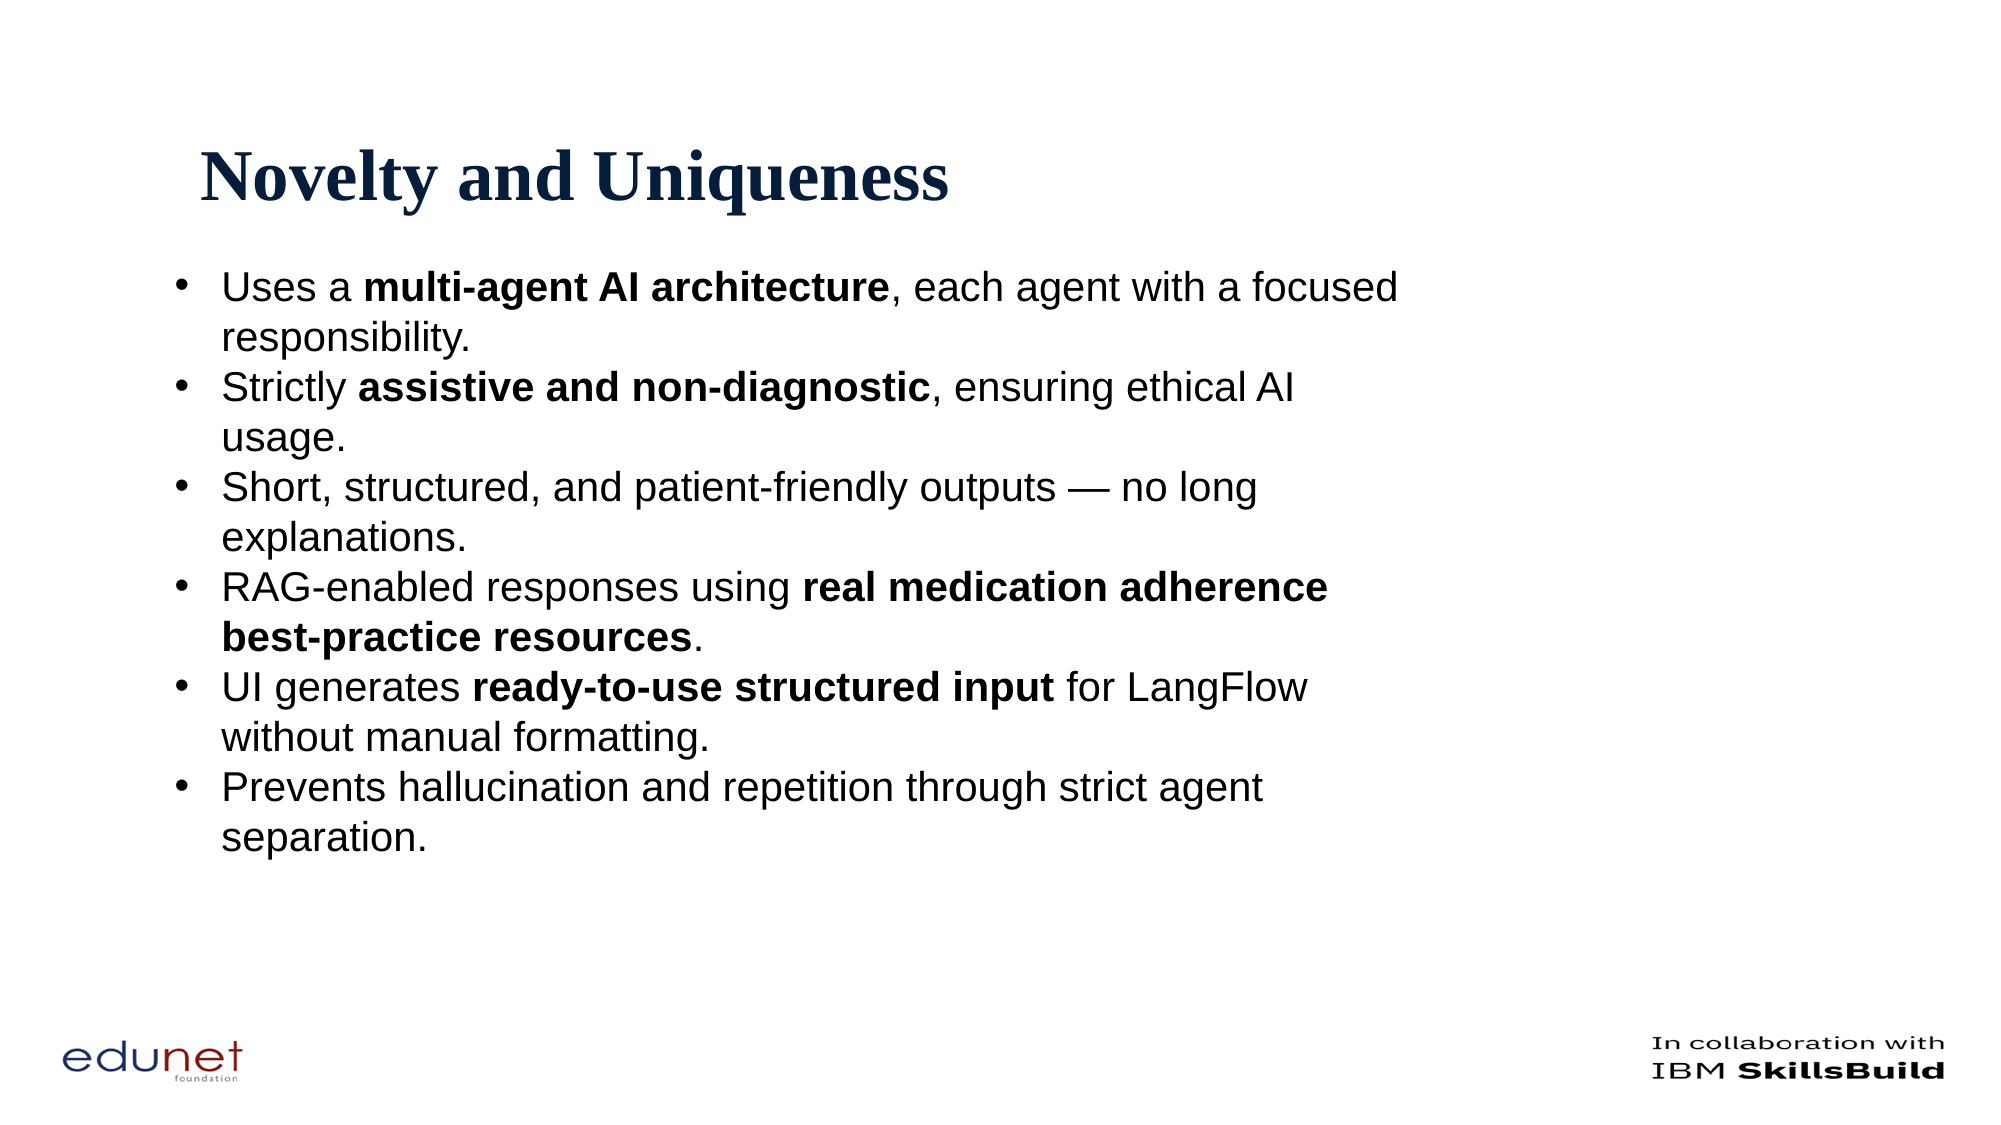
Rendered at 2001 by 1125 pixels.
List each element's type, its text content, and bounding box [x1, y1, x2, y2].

text_box Novelty and Uniqueness [199, 77, 1257, 194]
picture [54, 1035, 1946, 1088]
text_box Uses a multi‑agent AI architecture, each agent with a focused responsibility. Strictly assistive and non‑diagnostic, ensuring ethical AI usage. Short, structured, and patient‑friendly outputs — no long explanations. RAG‑enabled responses using real medication adherence best‑practice resources. UI generates ready‑to‑use structured input for LangFlow without manual formatting. Prevents hallucination and repetition through strict agent separation. [174, 259, 1400, 386]
text_box [199, 436, 1425, 562]
text_box [199, 628, 1425, 754]
